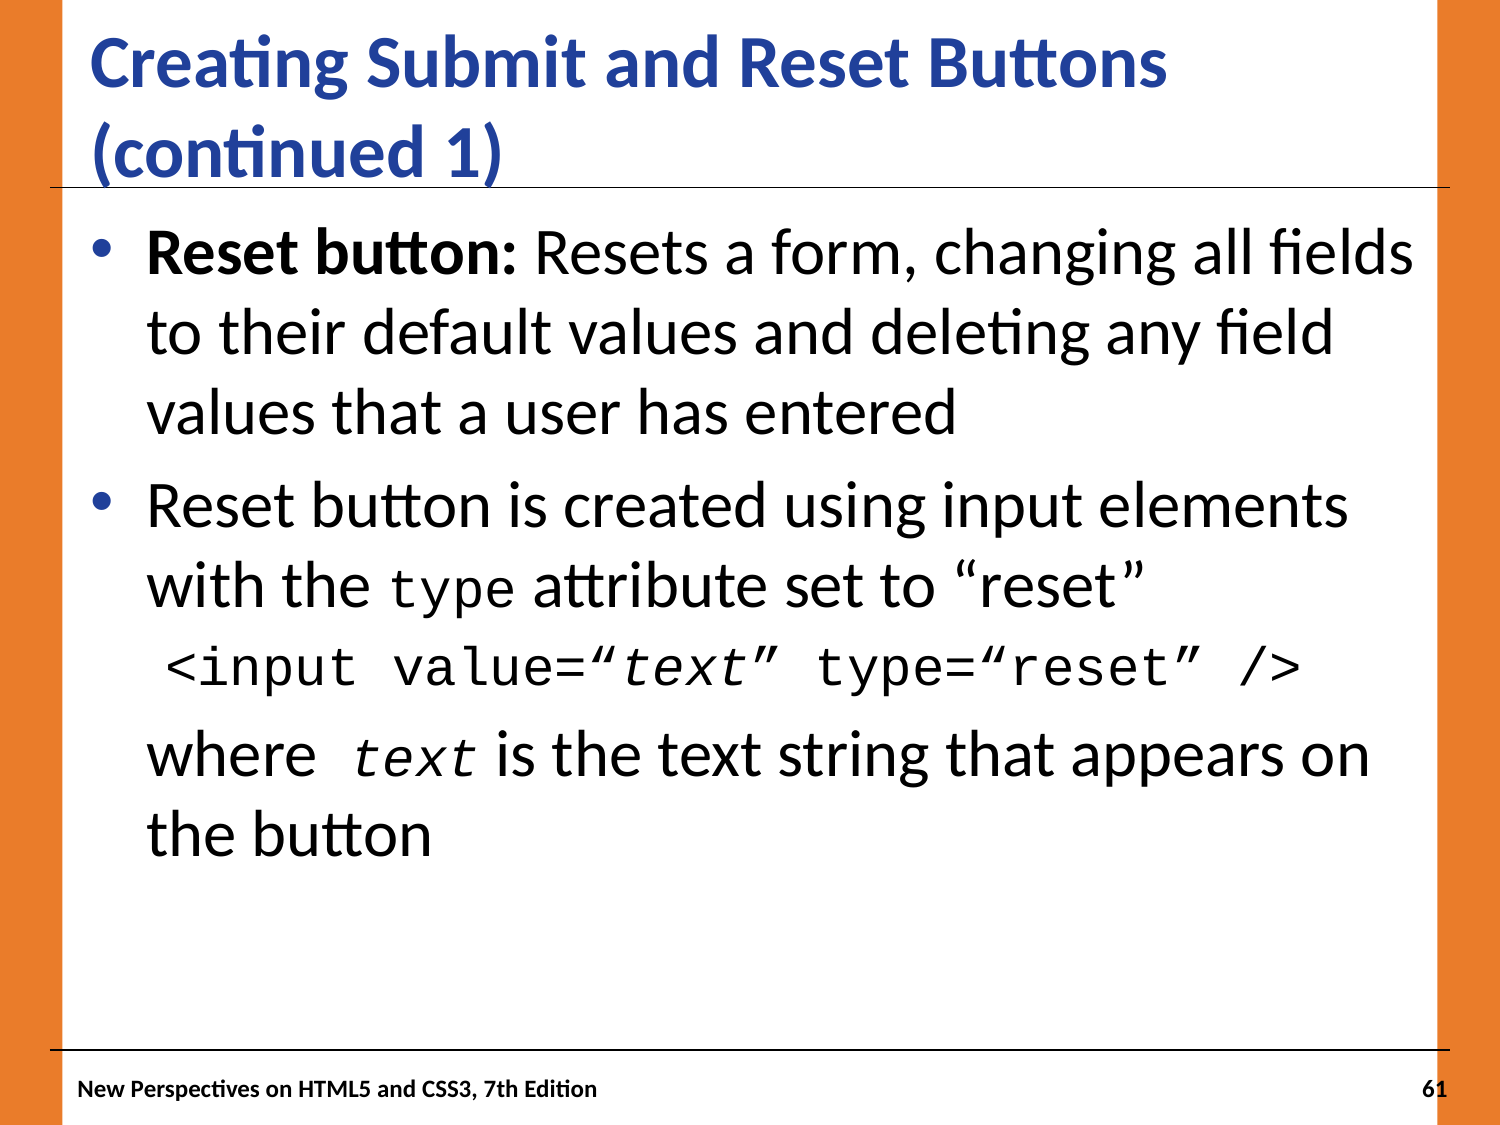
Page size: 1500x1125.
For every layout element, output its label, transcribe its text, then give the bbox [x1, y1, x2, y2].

title Creating Submit and Reset Buttons (continued 1) [74, 24, 1438, 181]
slide_number 61 [1374, 1050, 1463, 1125]
footer New Perspectives on HTML5 and CSS3, 7th Edition [62, 1050, 1374, 1125]
list Reset button: Resets a form, changing all fields to their default values and deleting any field values that a user has entered Reset button is created using input elements with the type attribute set to “reset” <input value=“text” type=“reset” /> where text is the text string that appears on the button [74, 199, 1438, 1006]
